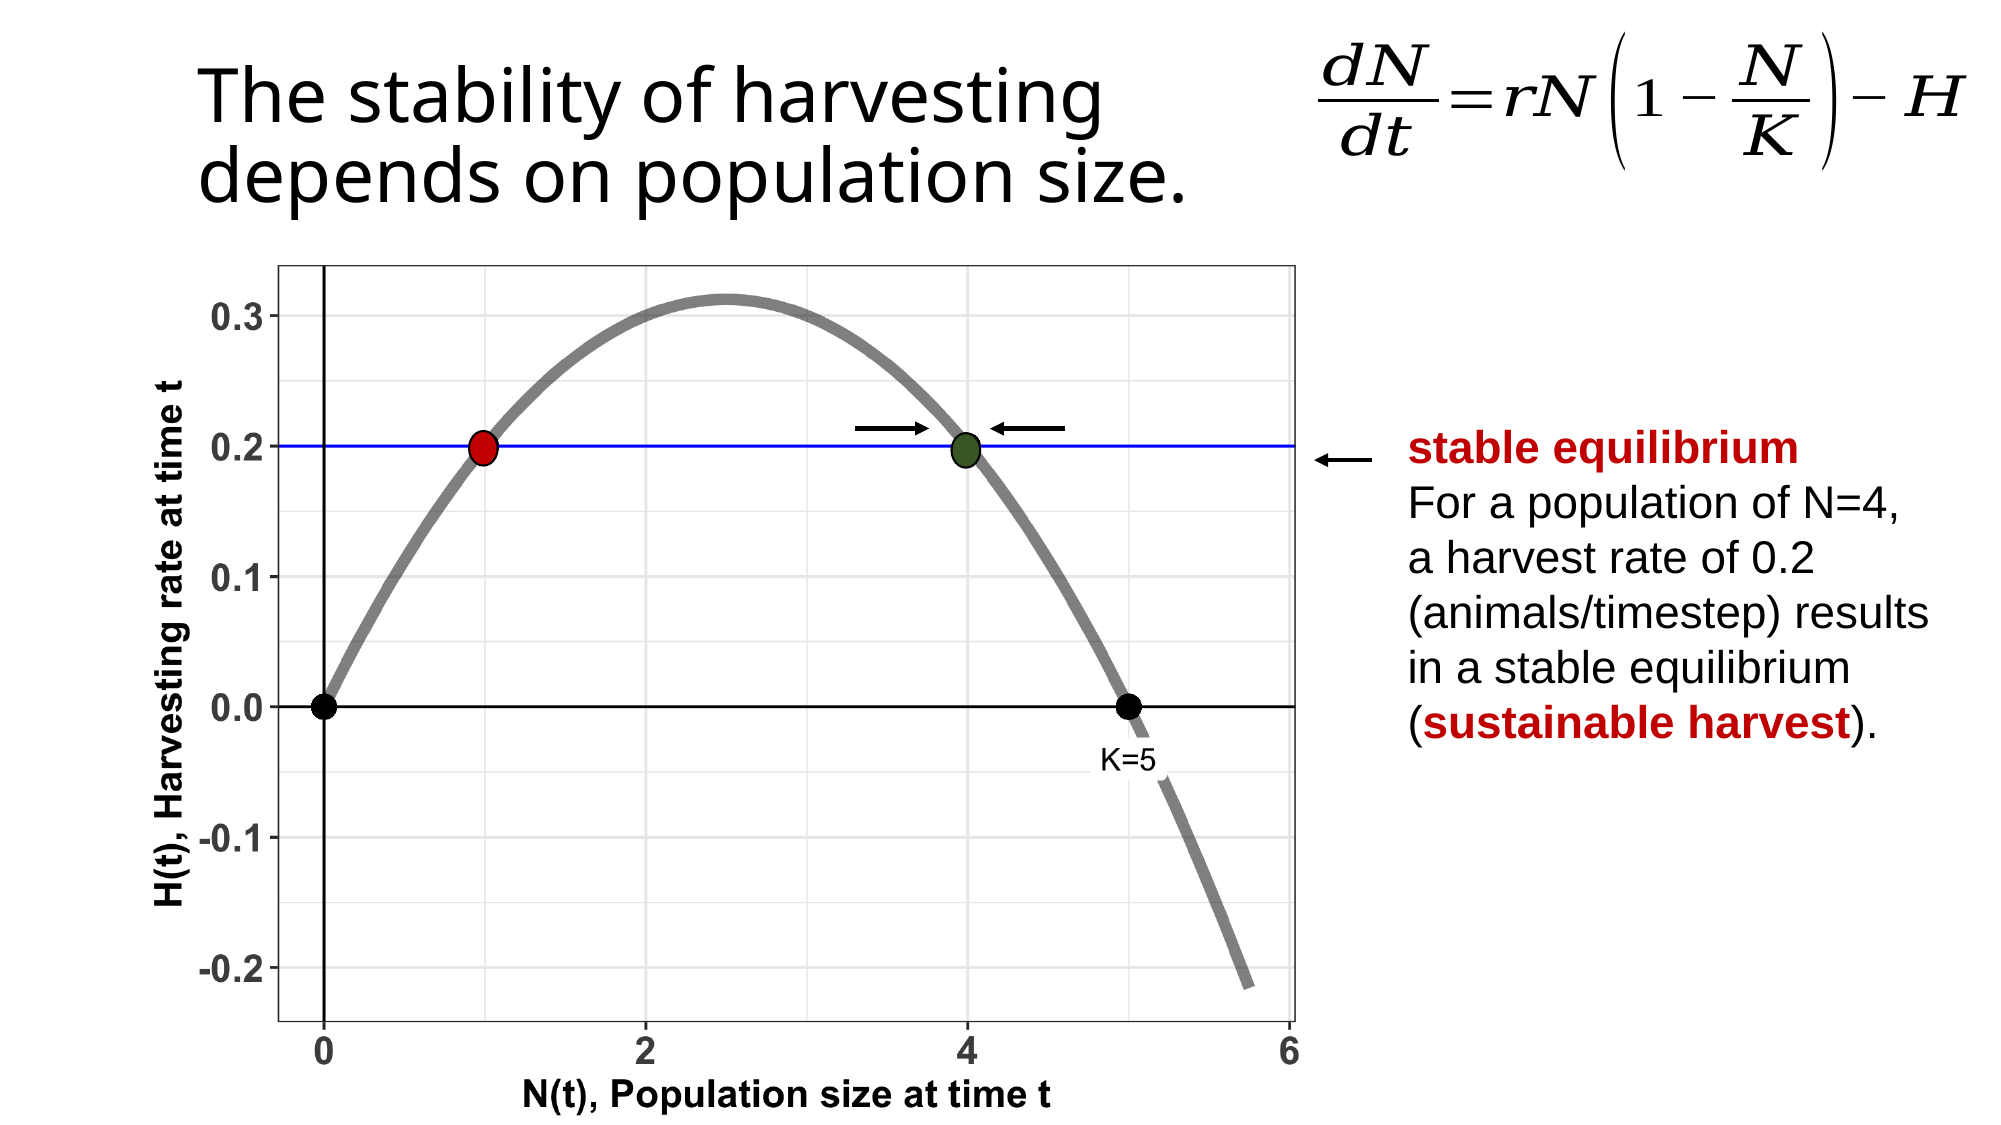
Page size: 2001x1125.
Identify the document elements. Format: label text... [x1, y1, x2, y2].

text_box stable equilibrium For a population of N=4, a harvest rate of 0.2 (animals/timestep) results in a stable equilibrium (sustainable harvest). [1392, 410, 1945, 810]
text_box The stability of harvesting depends on population size. [182, 29, 1310, 247]
picture [138, 250, 1310, 1125]
